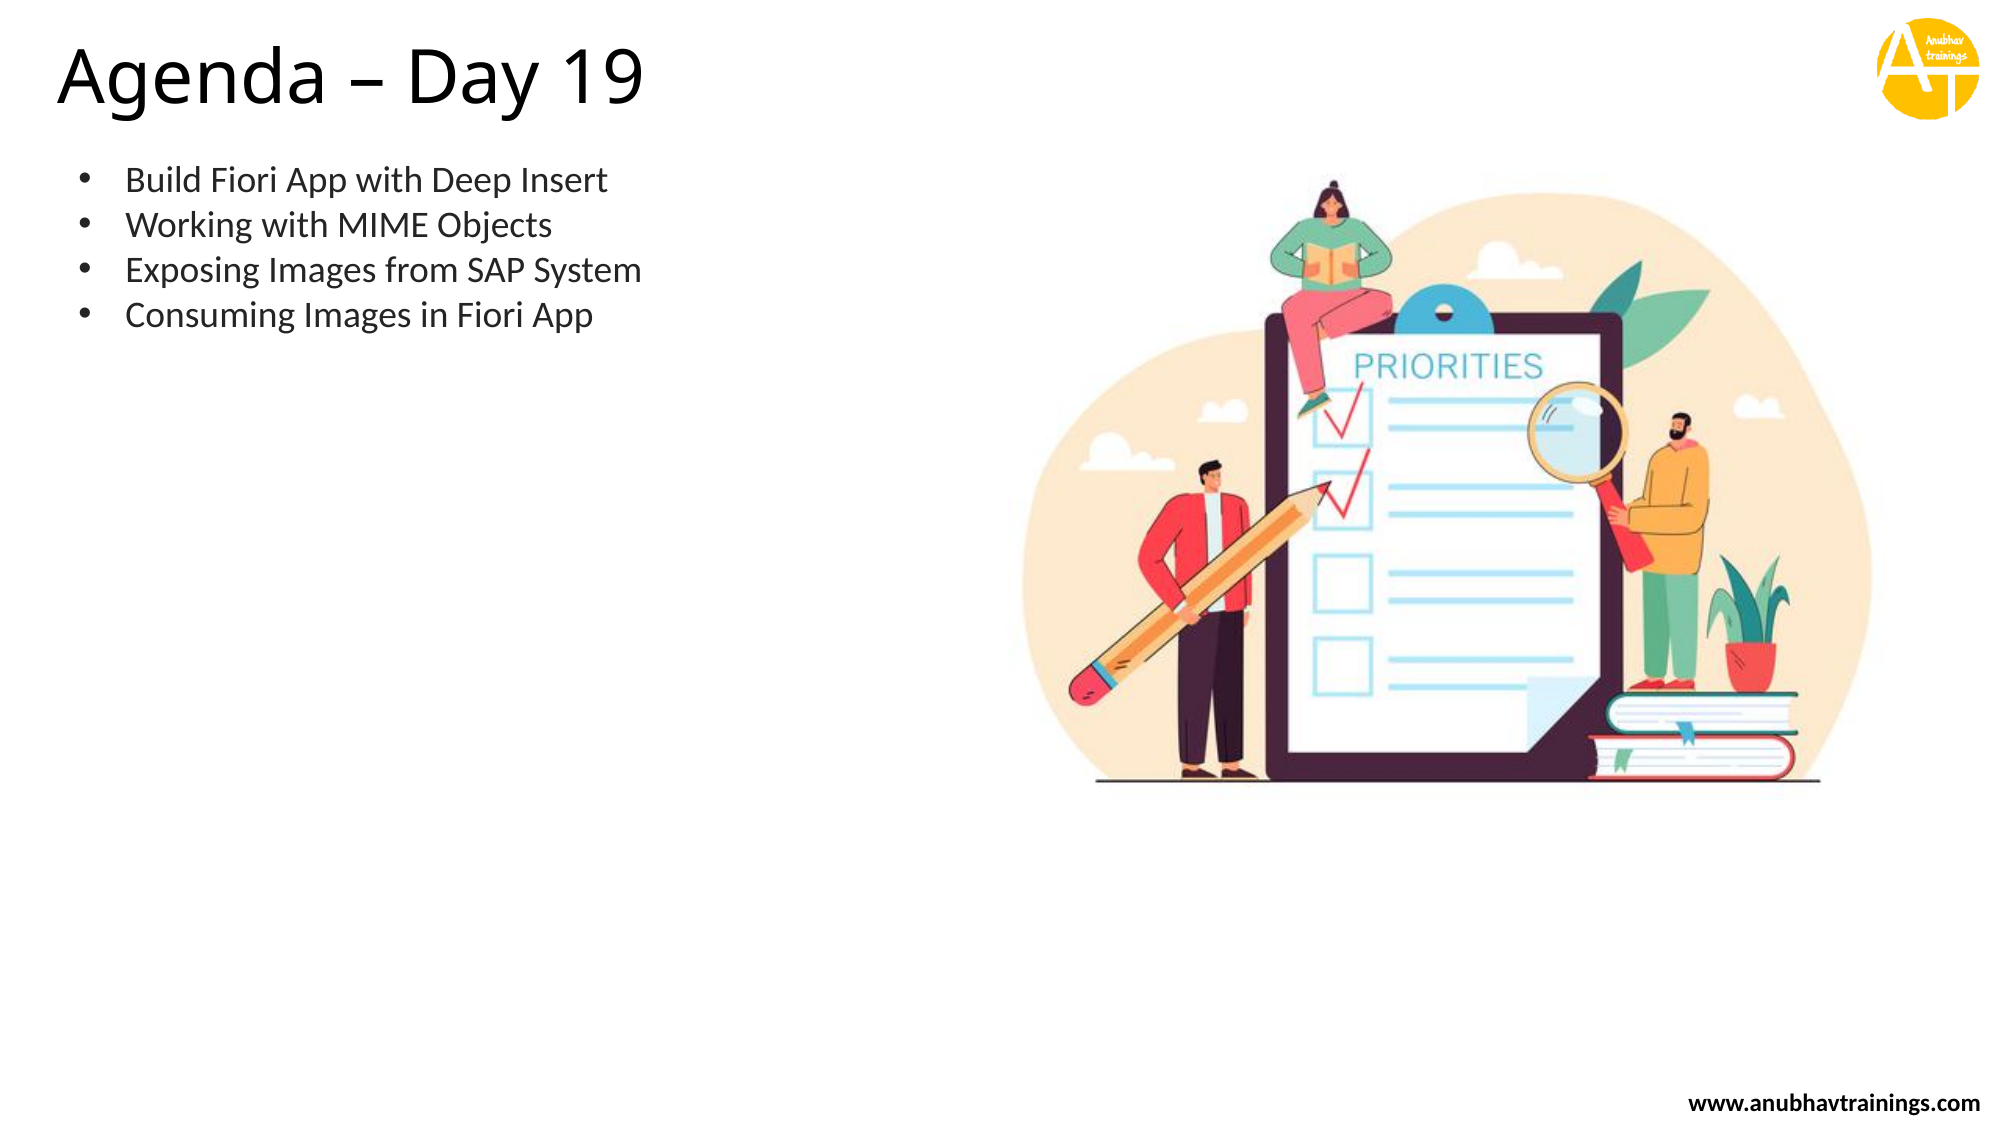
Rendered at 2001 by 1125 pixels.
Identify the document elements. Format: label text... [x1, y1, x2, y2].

text_box Agenda – Day 19 [42, 30, 1866, 148]
footer www.anubhavtrainings.com [1669, 1089, 2000, 1114]
text_box Build Fiori App with Deep Insert Working with MIME Objects Exposing Images from SAP System Consuming Images in Fiori App [63, 147, 958, 343]
picture [958, 11, 1985, 850]
